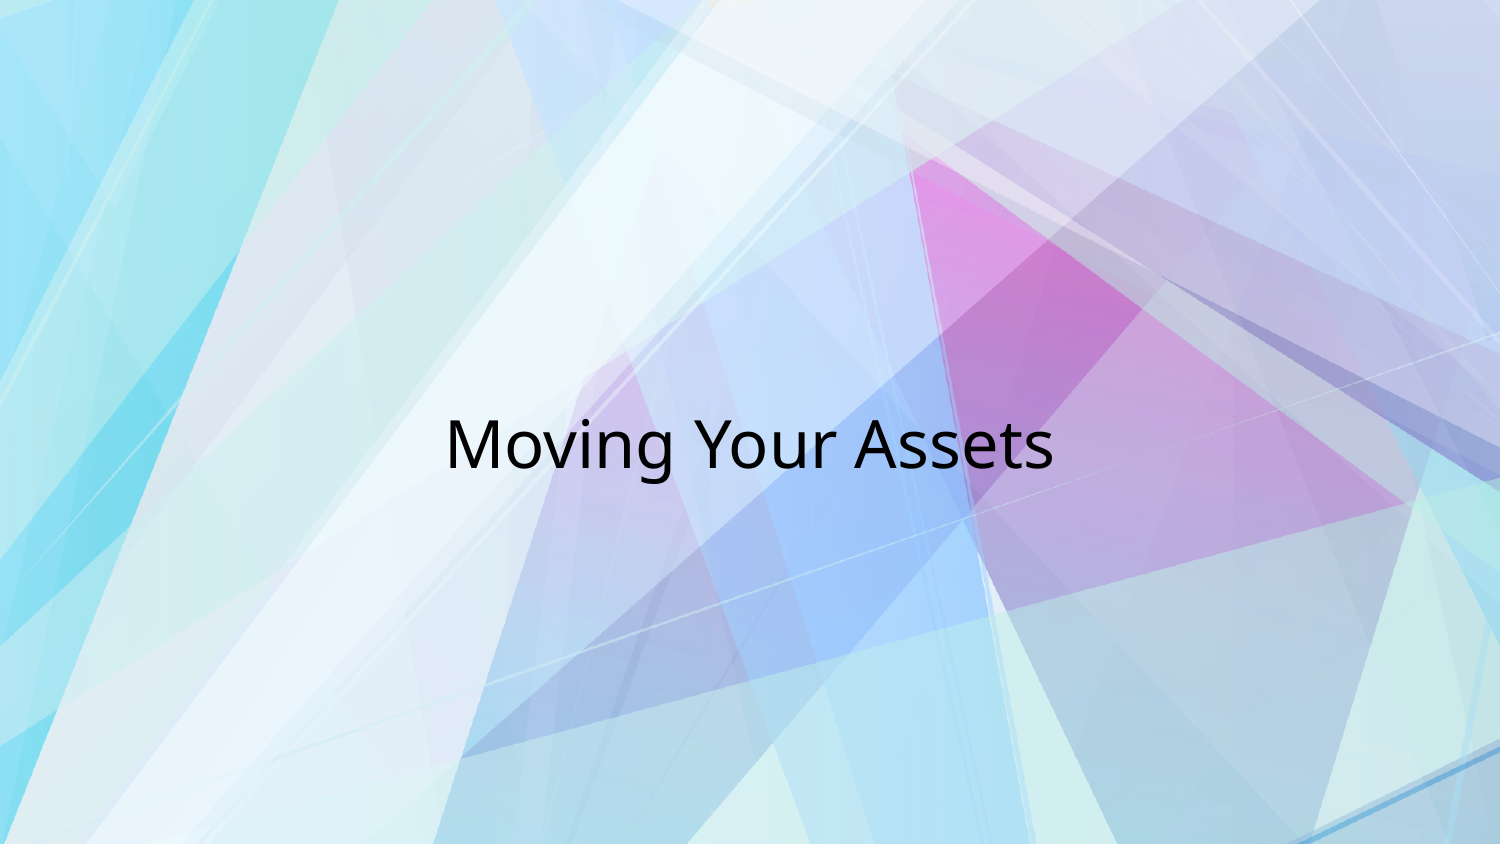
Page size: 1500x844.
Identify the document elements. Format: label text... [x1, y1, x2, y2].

picture [0, 0, 1500, 844]
title Moving Your Assets [112, 351, 1388, 532]
